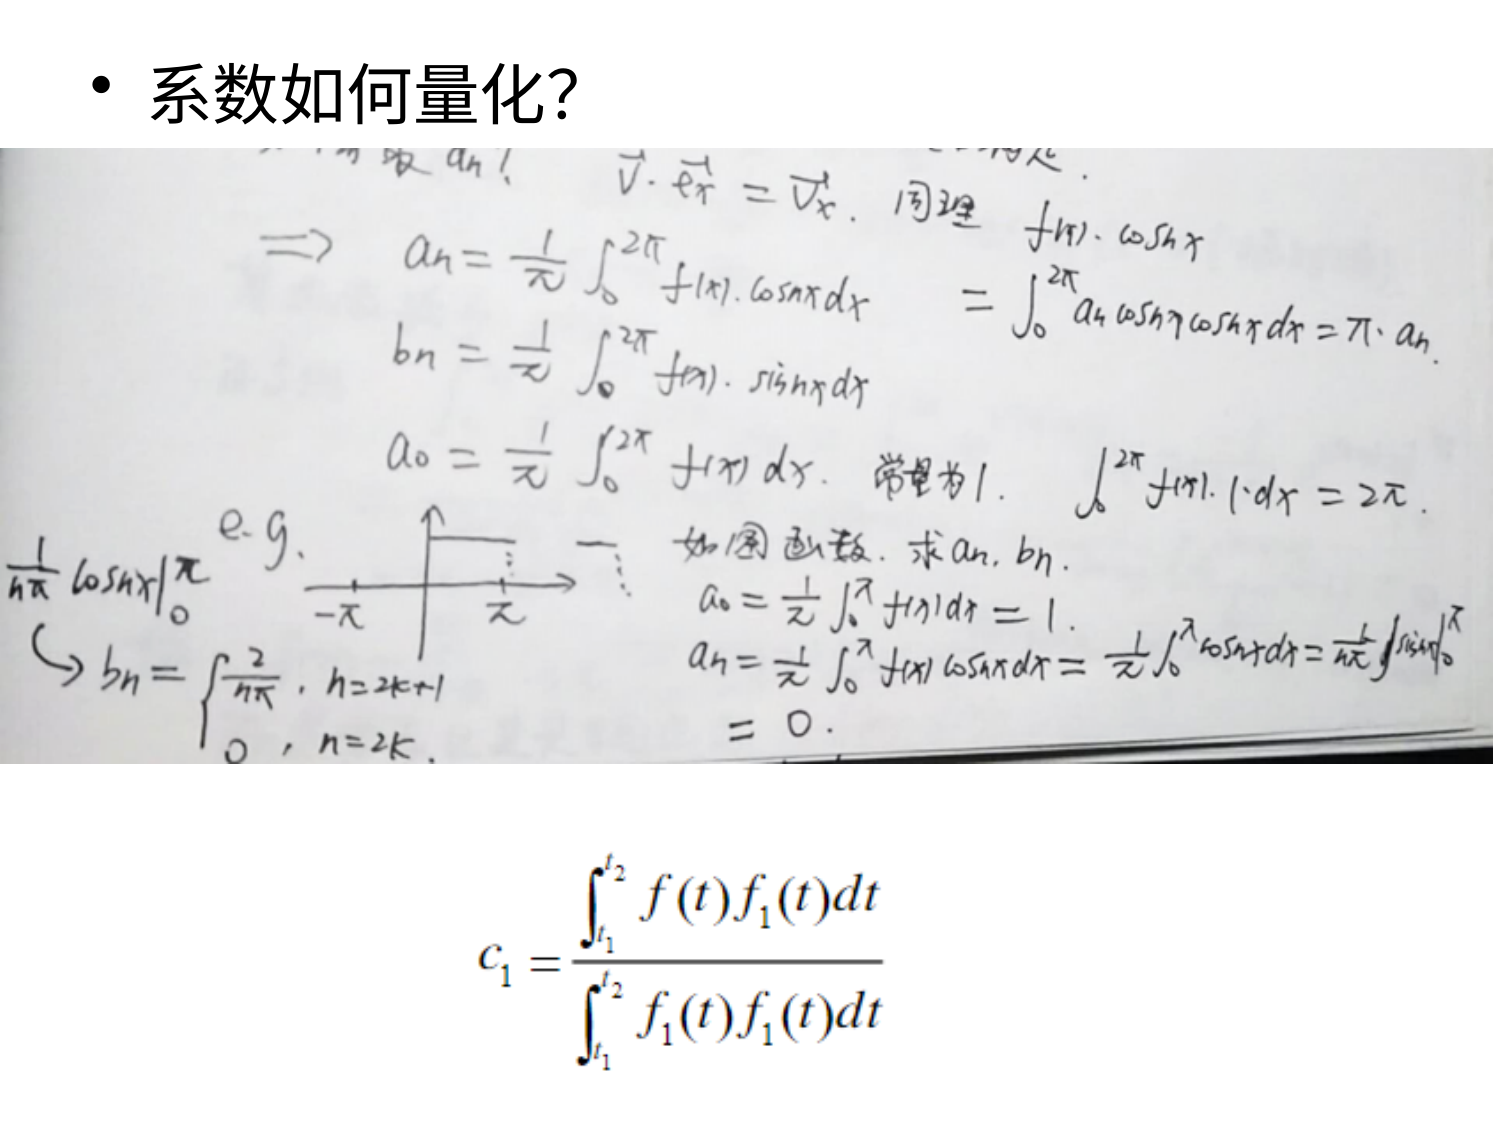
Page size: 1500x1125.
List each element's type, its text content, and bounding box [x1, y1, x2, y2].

picture [0, 148, 1493, 764]
list 系数如何量化？ [75, 45, 1425, 147]
picture [430, 814, 915, 1110]
